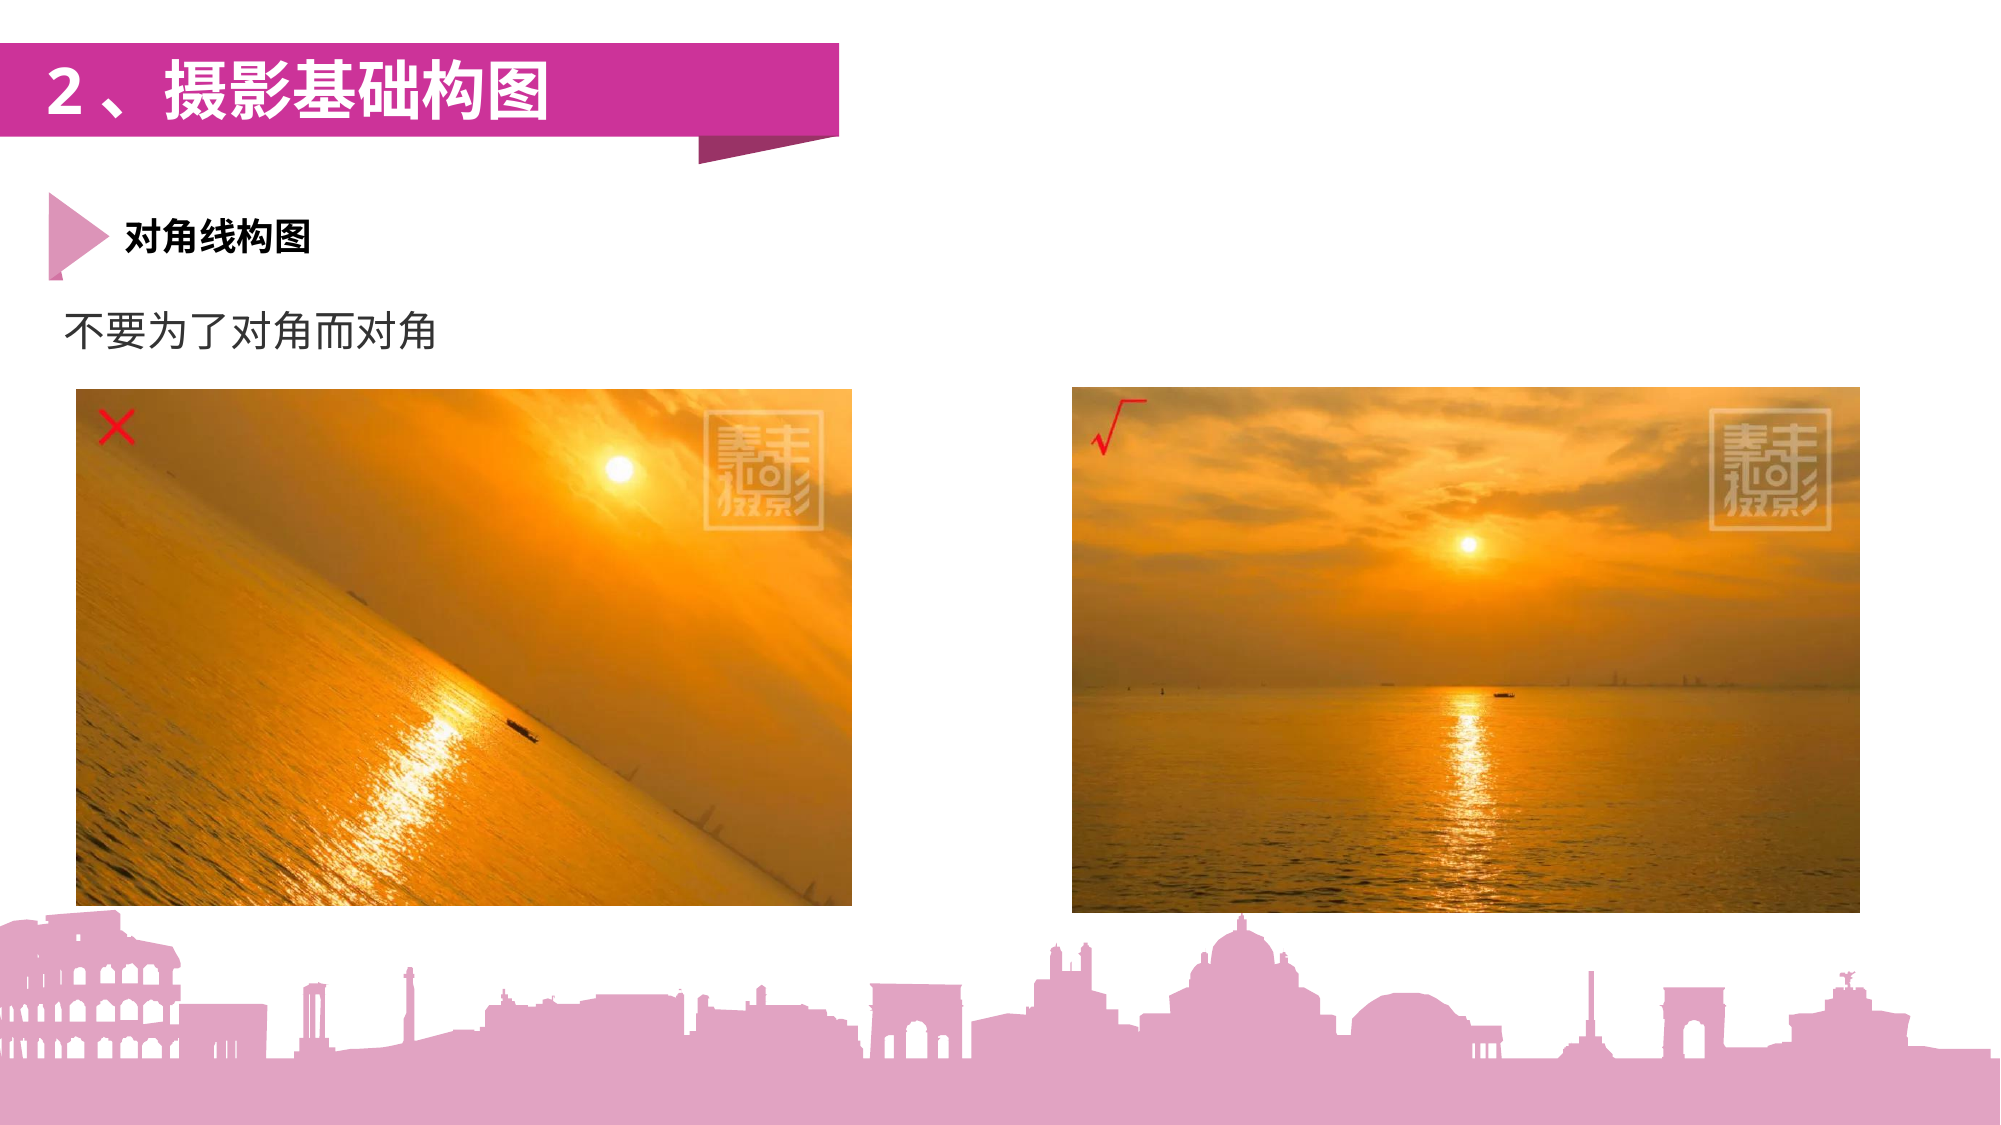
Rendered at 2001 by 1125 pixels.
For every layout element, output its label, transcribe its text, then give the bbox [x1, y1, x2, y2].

text_box [697, 134, 840, 166]
text_box 对角线构图 [109, 205, 686, 266]
text_box 2、摄影基础构图 [31, 43, 809, 136]
text_box 不要为了对角而对角 [48, 297, 1936, 363]
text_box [76, 387, 1860, 913]
text_box [50, 273, 65, 282]
text_box [0, 42, 840, 138]
text_box [47, 190, 112, 283]
text_box [0, 912, 2000, 1125]
